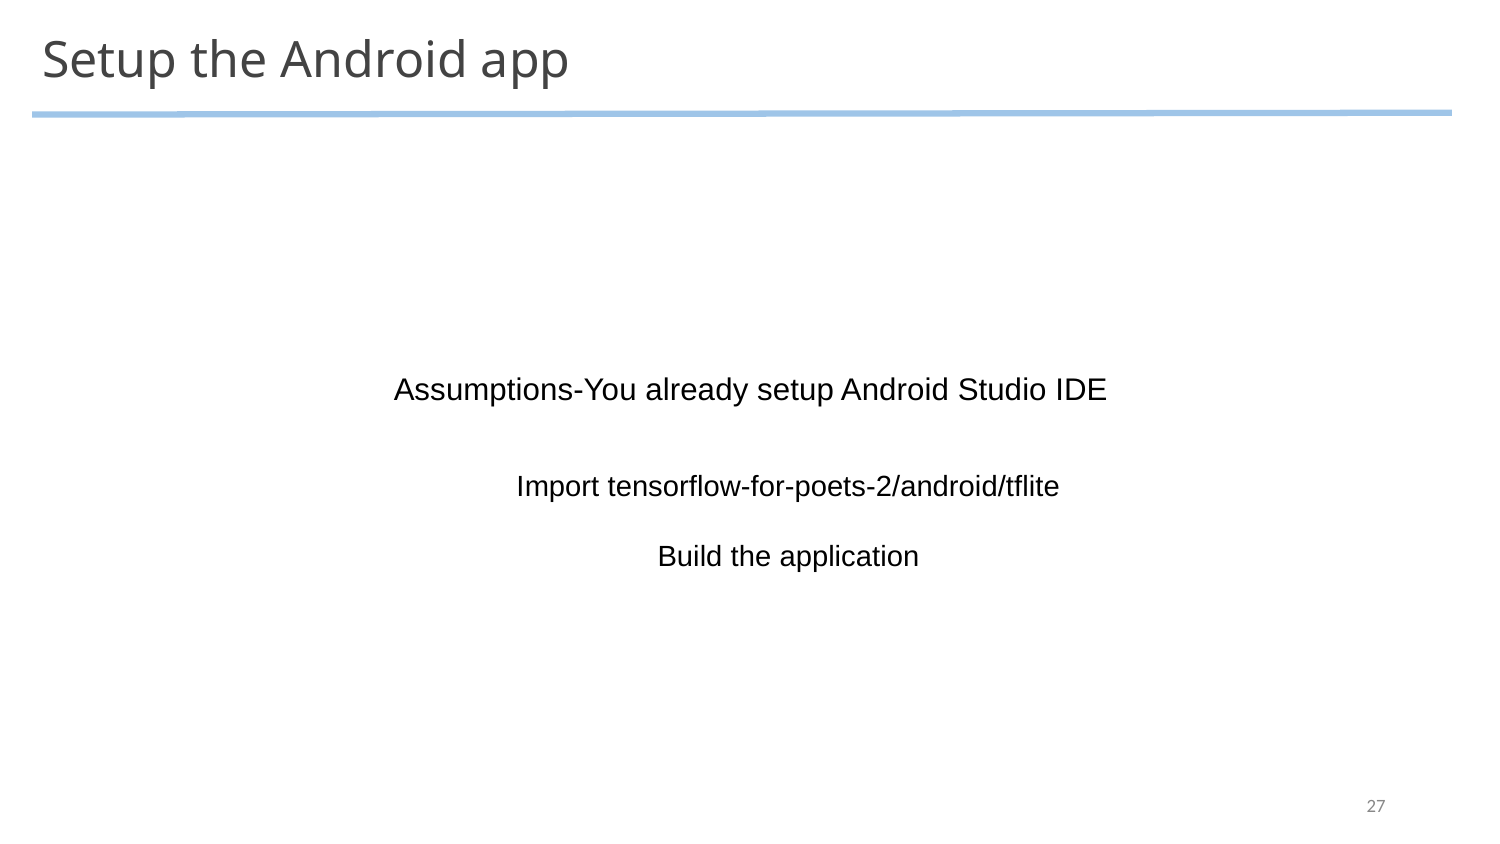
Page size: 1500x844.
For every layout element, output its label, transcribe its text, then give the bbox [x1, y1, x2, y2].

title Setup the Android app [30, 6, 1325, 116]
text_box Assumptions-You already setup Android Studio IDE Import tensorflow-for-poets-2/android/tflite Build the application [41, 134, 1461, 838]
slide_number 27 [1059, 782, 1397, 827]
